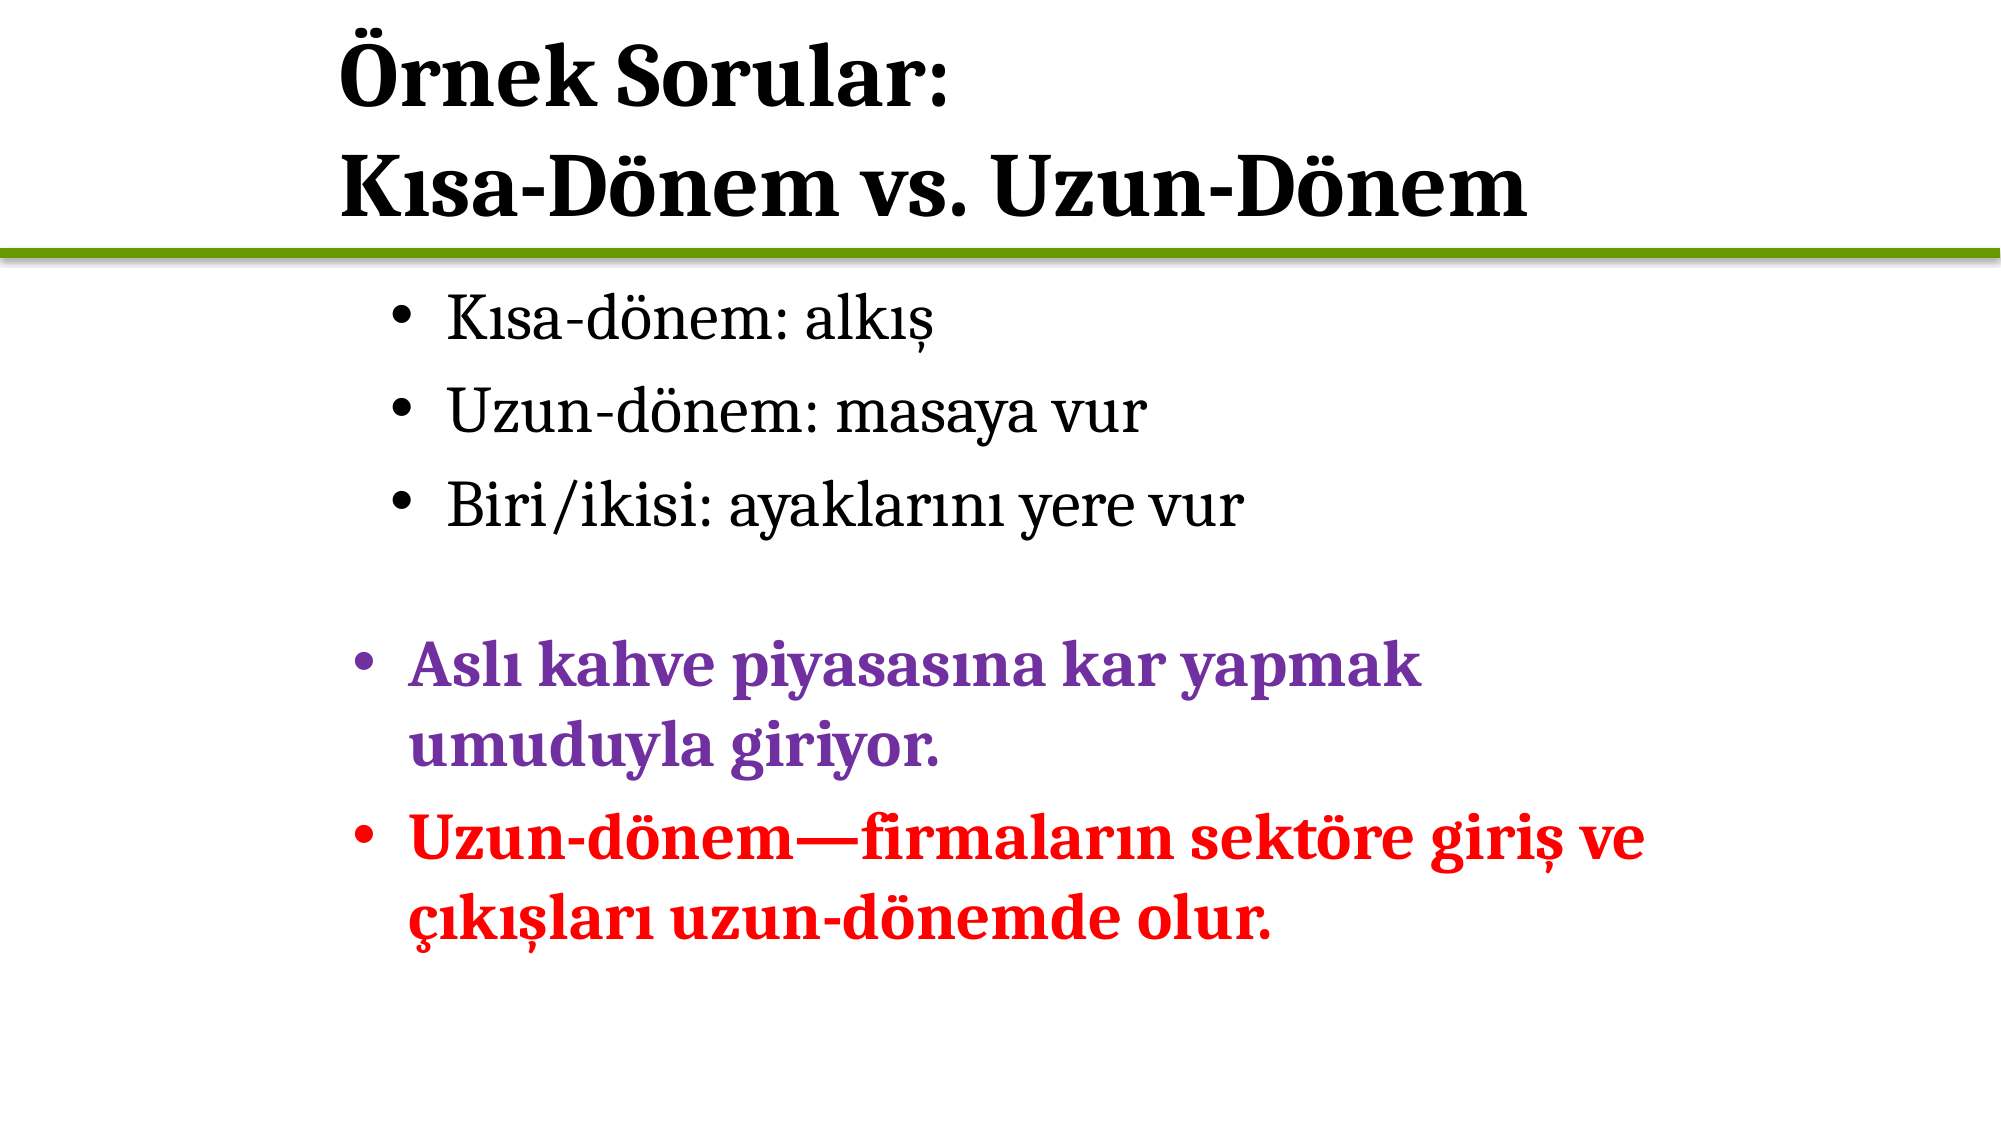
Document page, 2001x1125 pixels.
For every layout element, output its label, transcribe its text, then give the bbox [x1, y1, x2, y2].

list Kısa-dönem: alkış Uzun-dönem: masaya vur Biri/ikisi: ayaklarını yere vur [375, 265, 1588, 567]
title Örnek Sorular: Kısa-Dönem vs. Uzun-Dönem [324, 0, 1675, 251]
text_box Aslı kahve piyasasına kar yapmak umuduyla giriyor. Uzun-dönem—firmaların sektöre giriş ve çıkışları uzun-dönemde olur. [337, 612, 1688, 1063]
